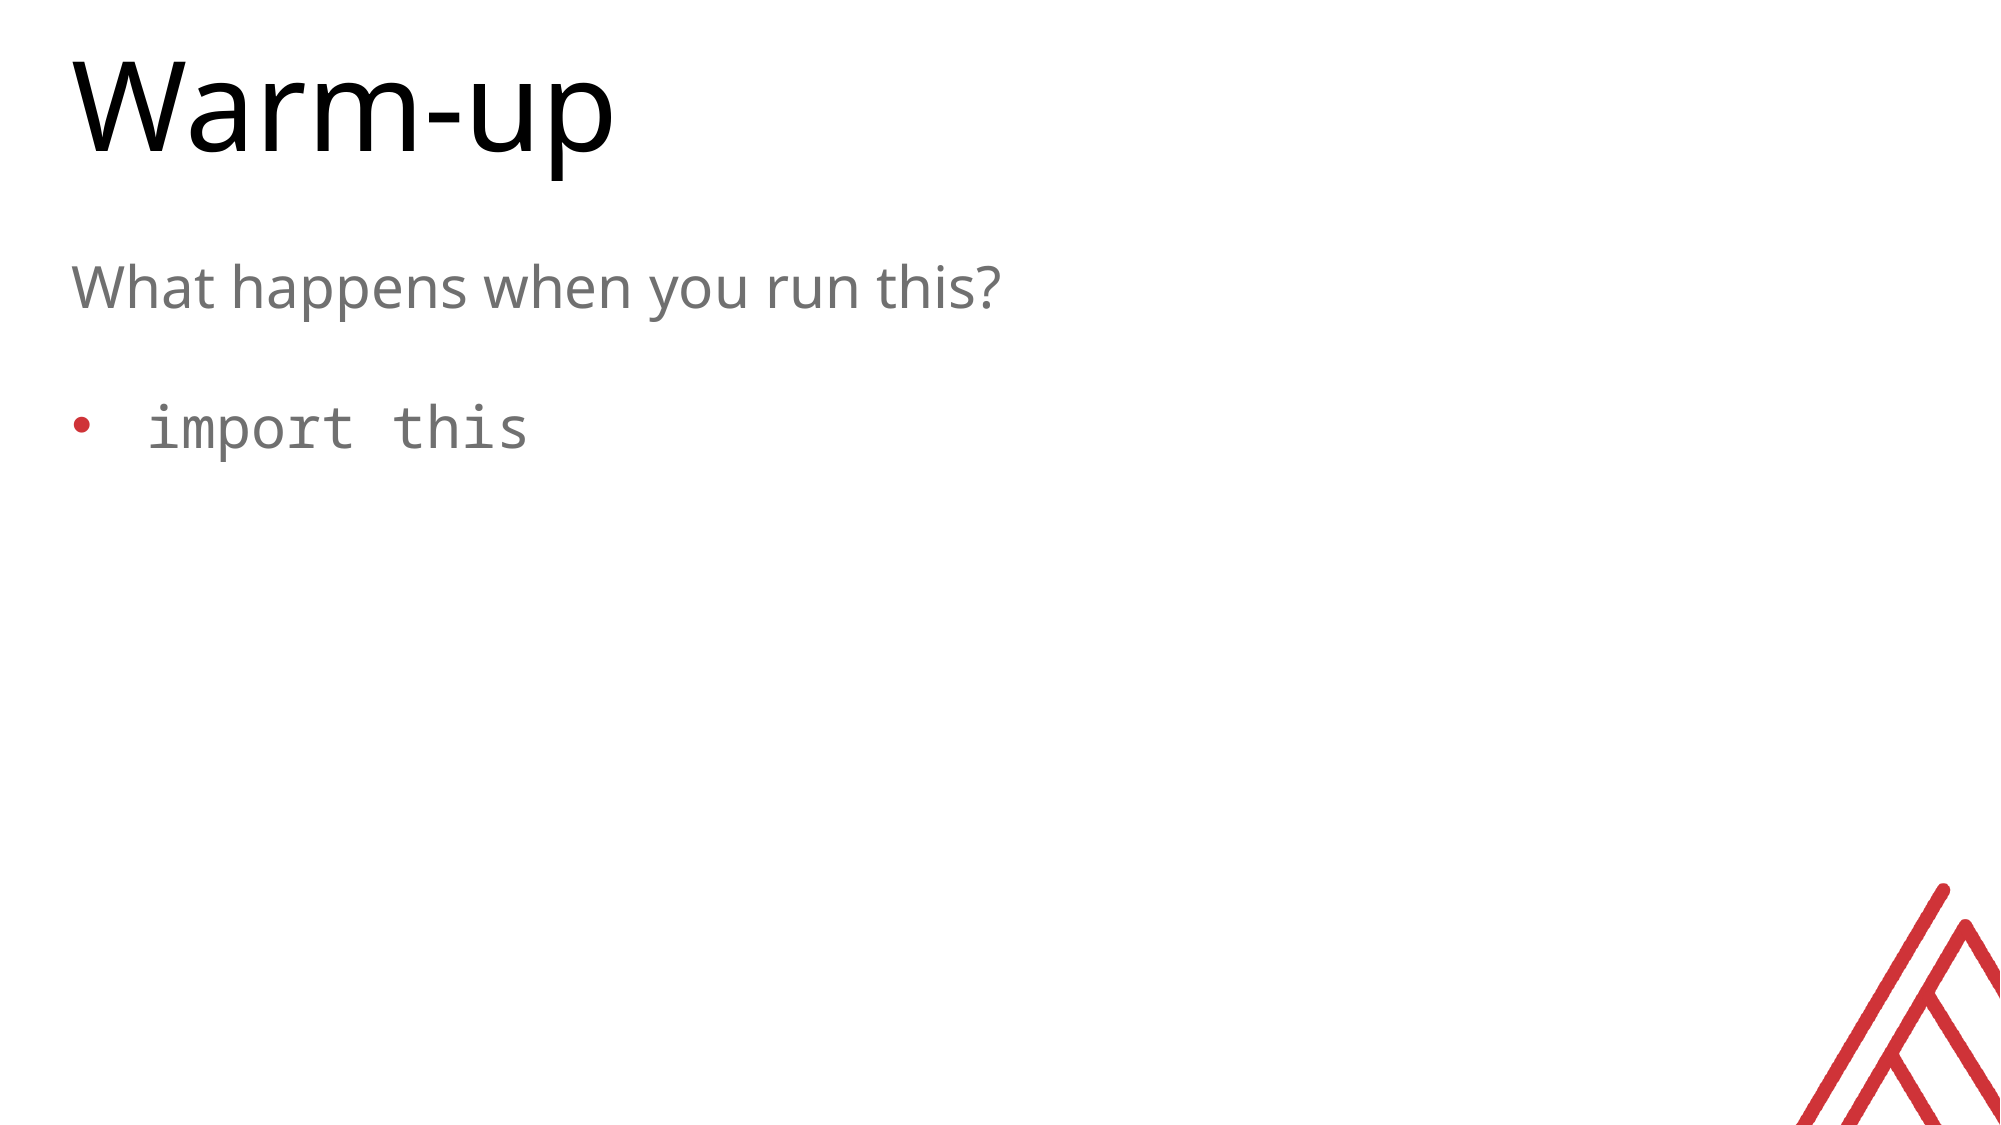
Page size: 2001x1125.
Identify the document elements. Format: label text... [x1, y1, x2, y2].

picture [1787, 880, 2000, 1125]
text_box What happens when you run this? import this [56, 242, 1914, 538]
text_box Warm-up [56, 18, 1839, 184]
